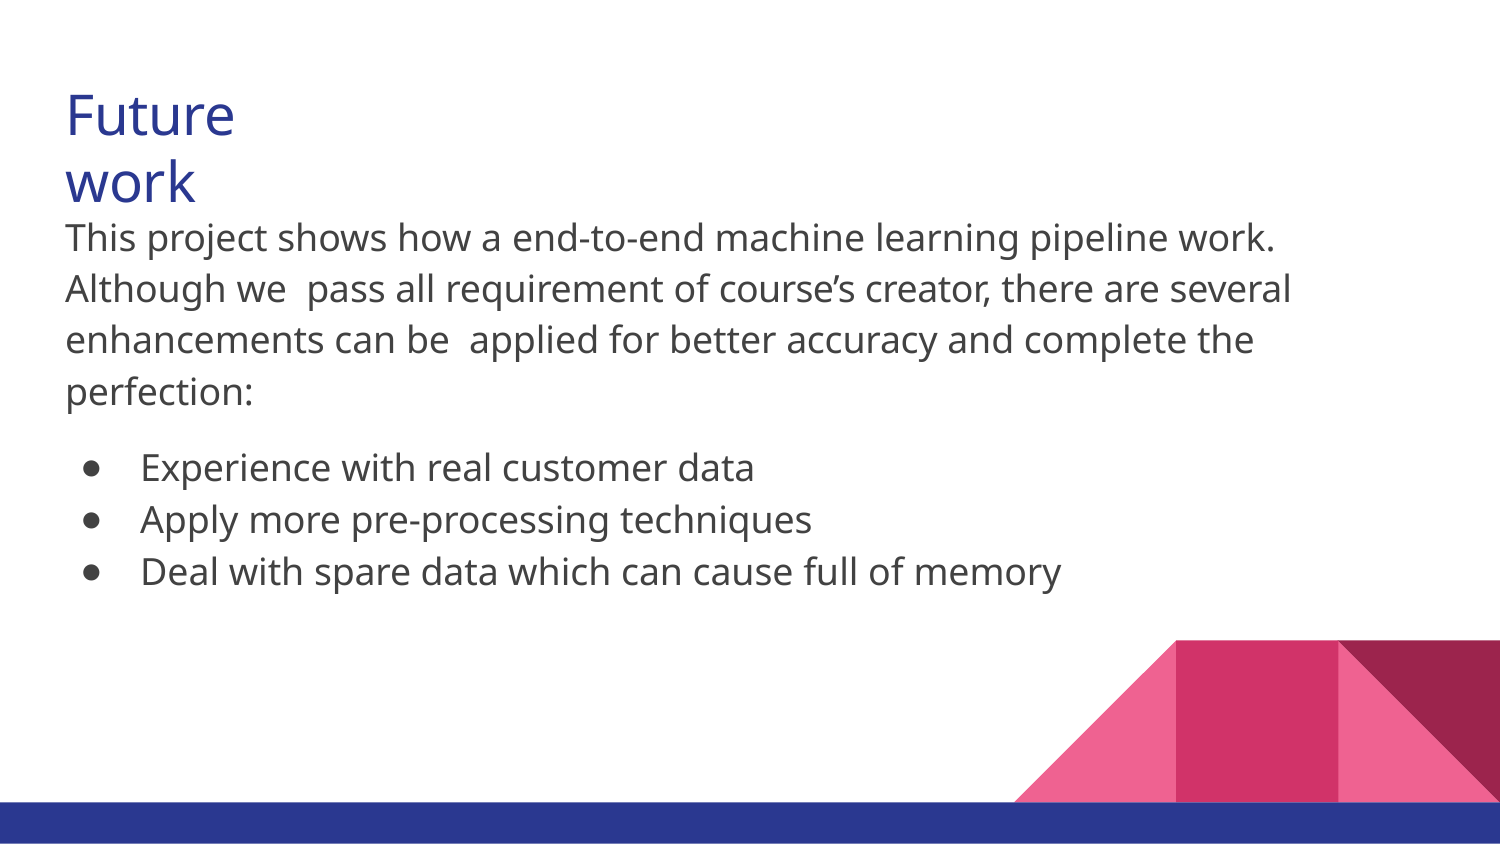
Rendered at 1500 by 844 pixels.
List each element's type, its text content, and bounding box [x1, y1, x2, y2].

text_box This project shows how a end-to-end machine learning pipeline work. Although we pass all requirement of course’s creator, there are several enhancements can be applied for better accuracy and complete the perfection: Experience with real customer data Apply more pre-processing techniques Deal with spare data which can cause full of memory [63, 205, 1427, 593]
title Future work [63, 77, 363, 205]
